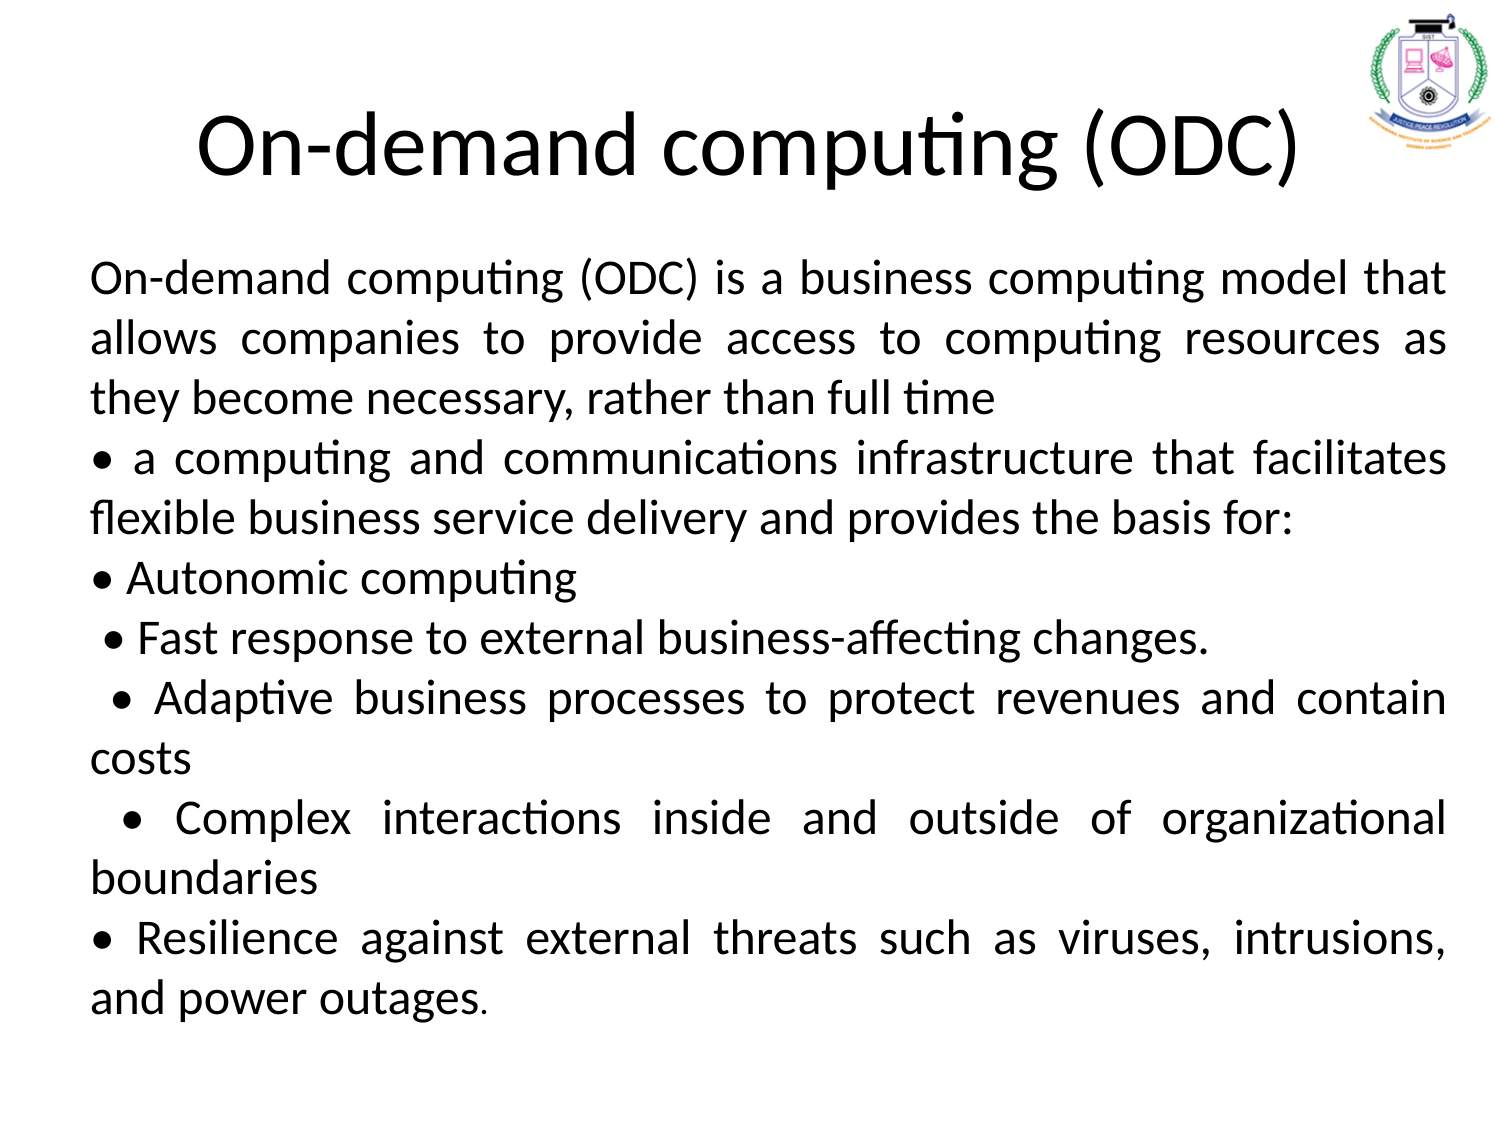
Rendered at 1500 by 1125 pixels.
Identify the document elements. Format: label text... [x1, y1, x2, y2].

picture [1360, 13, 1500, 156]
title On-demand computing (ODC) [75, 45, 1425, 233]
text_box On-demand computing (ODC) is a business computing model that allows companies to provide access to computing resources as they become necessary, rather than full time • a computing and communications infrastructure that facilitates flexible business service delivery and provides the basis for: • Autonomic computing • Fast response to external business-affecting changes. • Adaptive business processes to protect revenues and contain costs • Complex interactions inside and outside of organizational boundaries • Resilience against external threats such as viruses, intrusions, and power outages. [75, 236, 1463, 1032]
